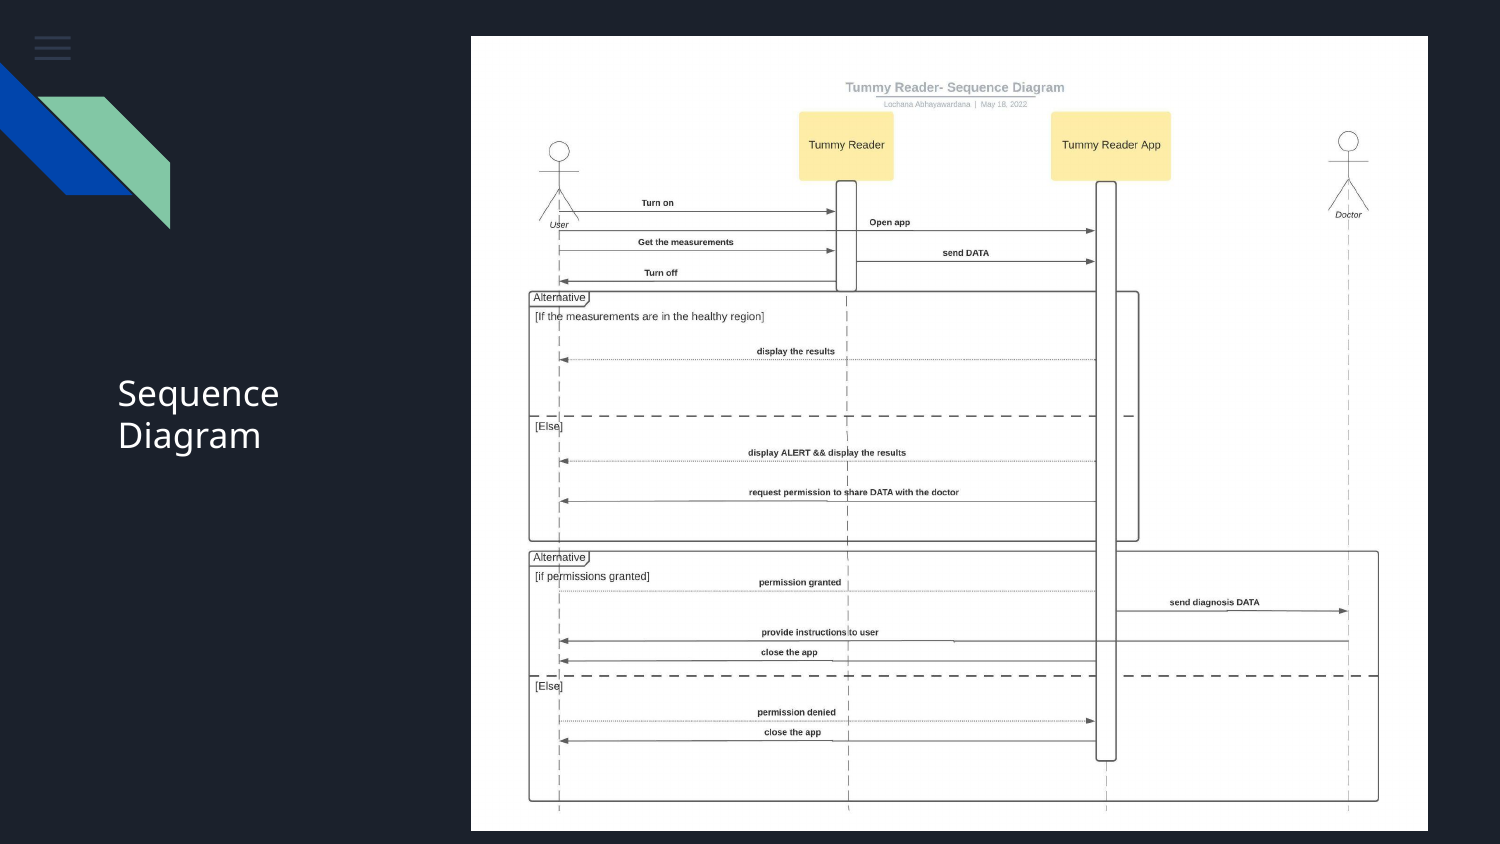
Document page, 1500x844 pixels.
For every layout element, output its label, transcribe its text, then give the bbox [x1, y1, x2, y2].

text_box Sequence Diagram [102, 355, 425, 471]
picture [471, 36, 1428, 831]
